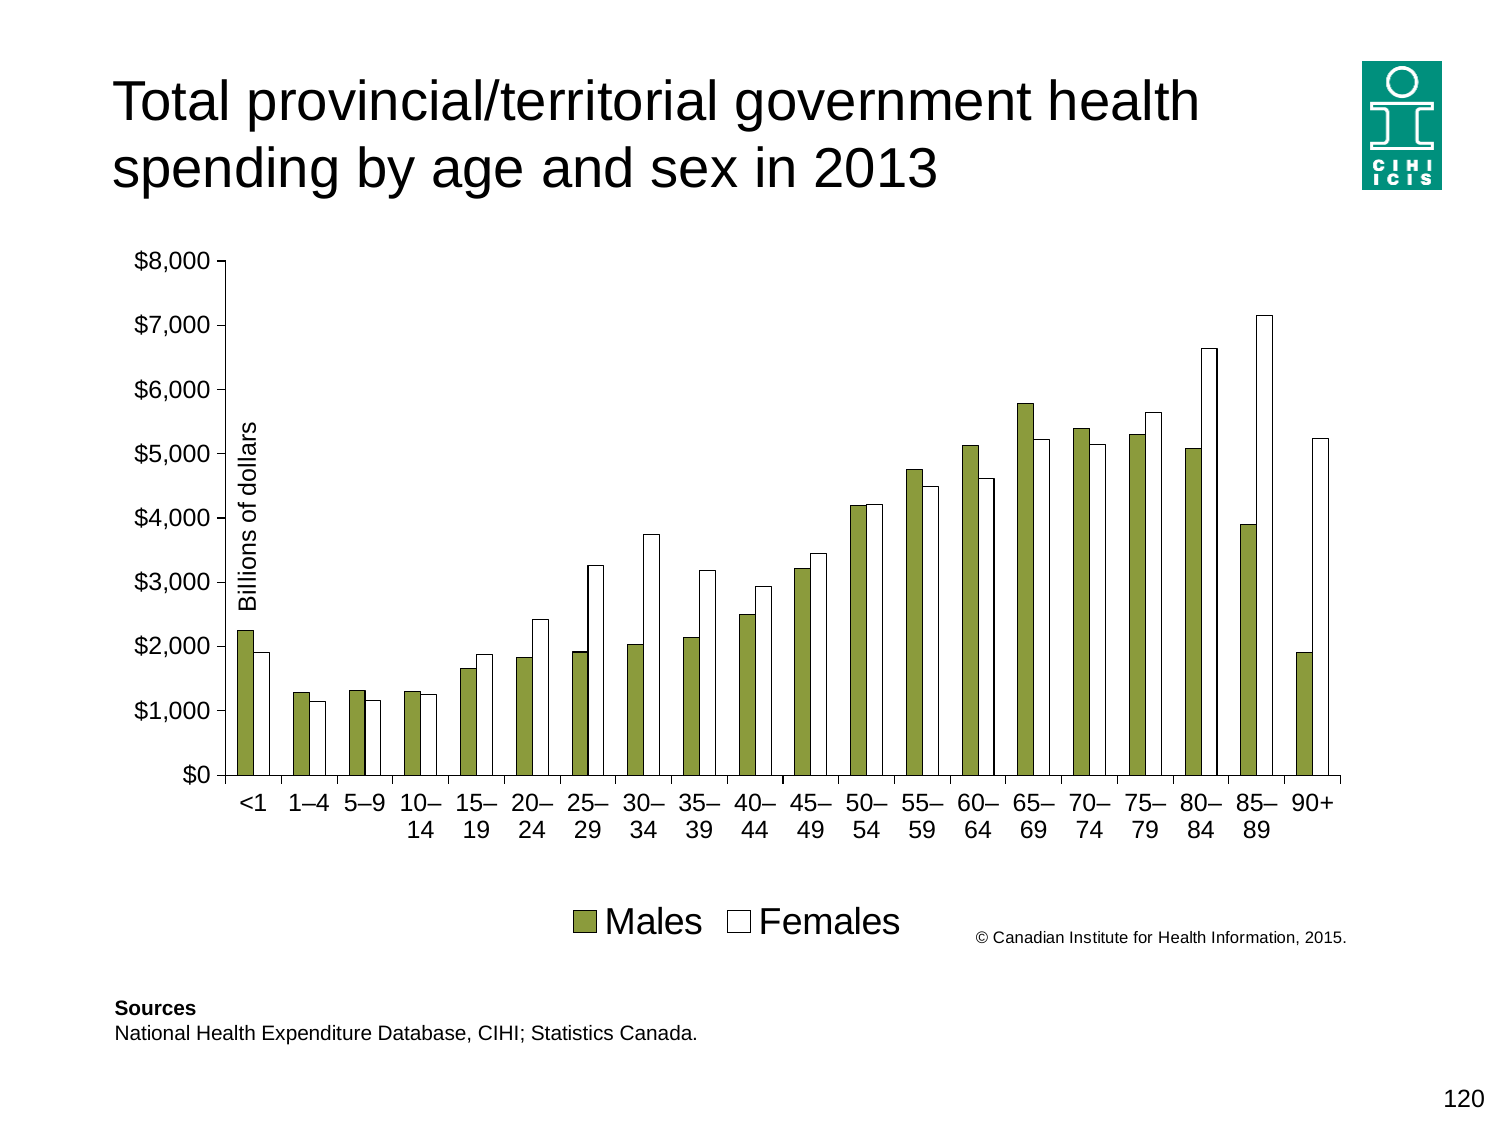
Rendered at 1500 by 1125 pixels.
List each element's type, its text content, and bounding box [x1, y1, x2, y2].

chart [112, 237, 1363, 951]
picture [1362, 61, 1442, 190]
slide_number 120 [1337, 1074, 1500, 1125]
text_box Sources National Health Expenditure Database, CIHI; Statistics Canada. [99, 987, 838, 1053]
title Total provincial/territorial government health spending by age and sex in 2013 [97, 56, 1350, 207]
